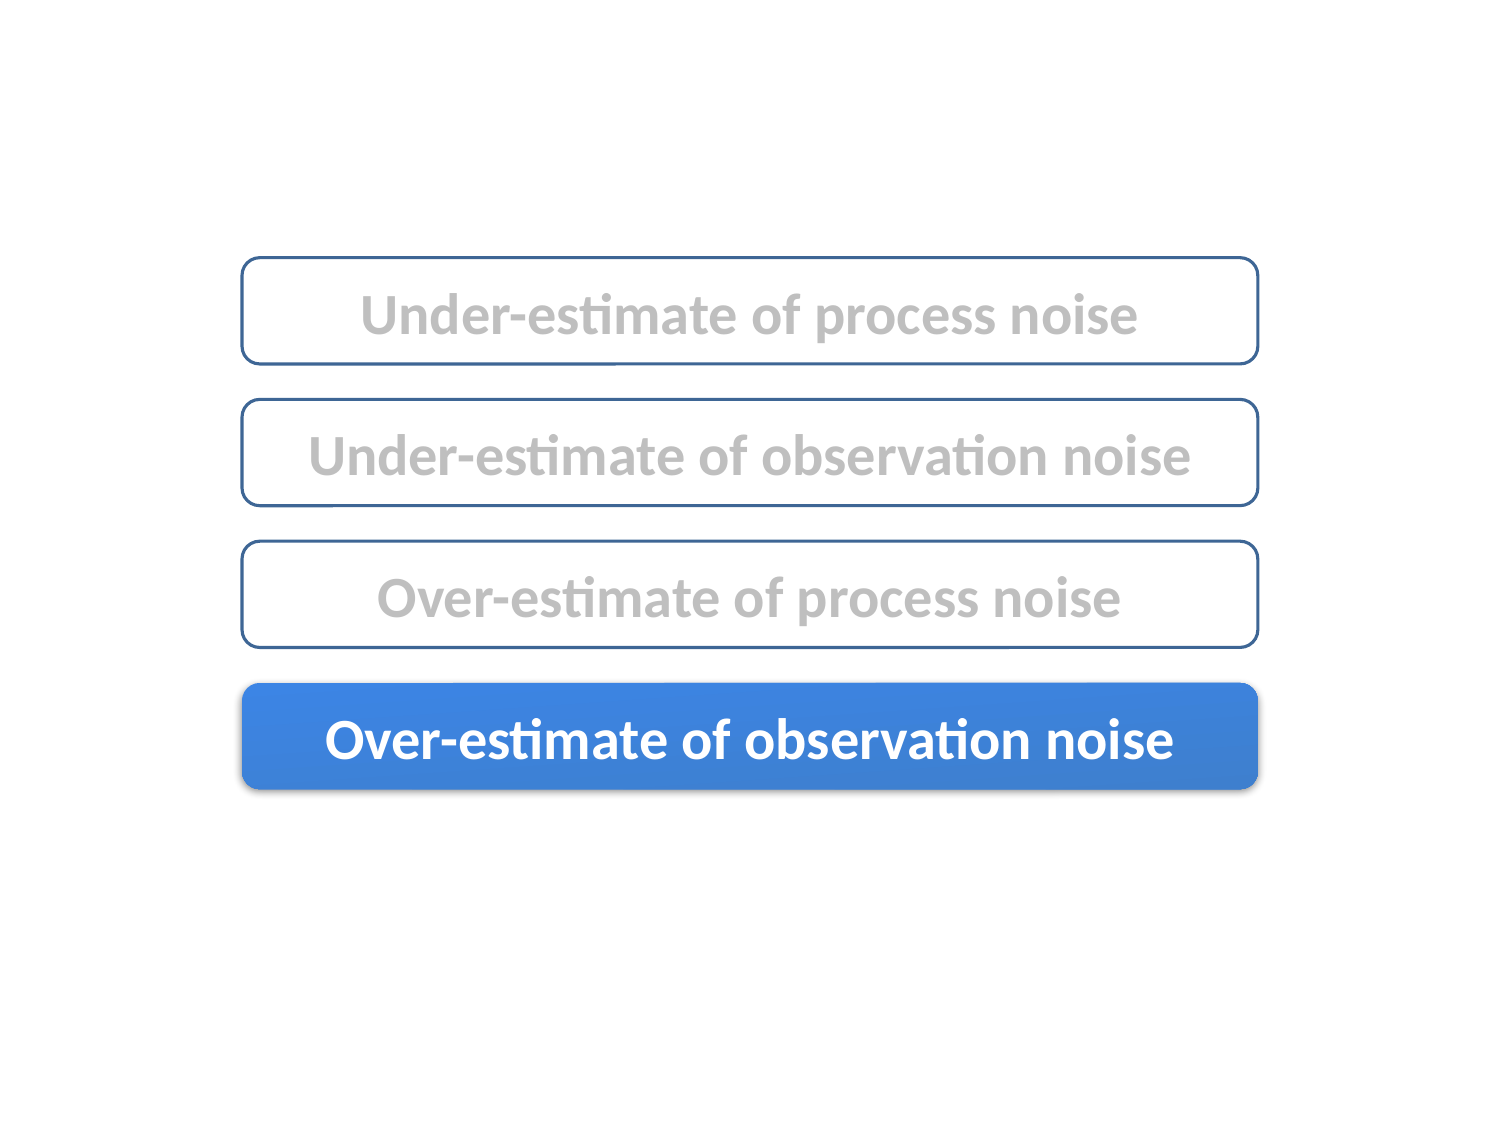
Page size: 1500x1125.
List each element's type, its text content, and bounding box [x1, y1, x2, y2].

text_box Under-estimate of observation noise [240, 397, 1260, 508]
text_box Under-estimate of process noise [240, 256, 1260, 366]
text_box Over-estimate of observation noise [242, 682, 1258, 790]
text_box Over-estimate of process noise [240, 539, 1260, 650]
